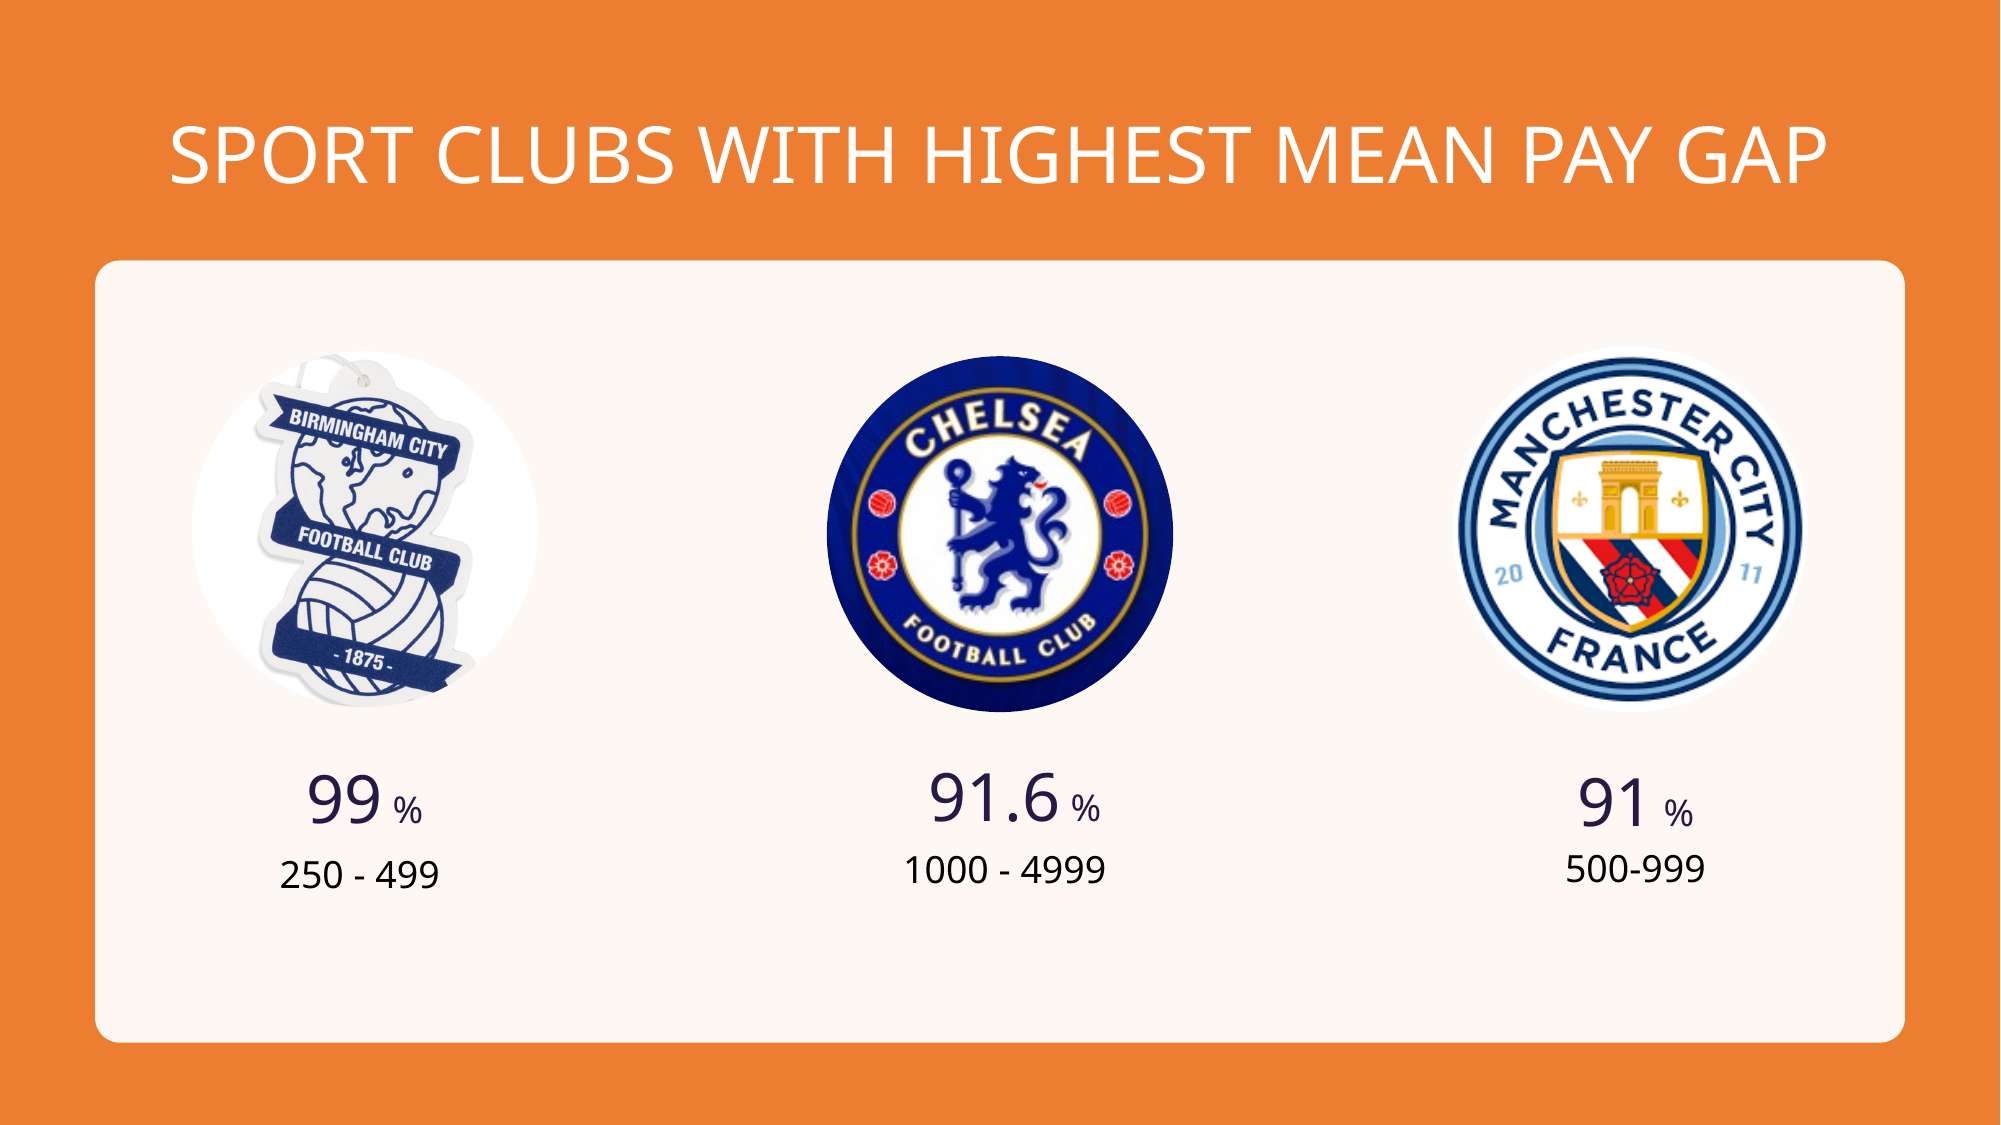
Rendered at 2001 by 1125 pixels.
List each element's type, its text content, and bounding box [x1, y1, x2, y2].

text_box [0, 0, 2000, 1125]
text_box 500-999 [1550, 837, 1722, 898]
text_box [94, 259, 1906, 1044]
text_box 1000 - 4999 [888, 838, 1172, 899]
text_box SPORT CLUBS WITH HIGHEST MEAN PAY GAP [137, 75, 1863, 241]
text_box 91.6 % [856, 747, 1174, 843]
text_box 99 % [206, 749, 524, 845]
picture [826, 356, 1174, 713]
picture [1452, 346, 1809, 713]
text_box 250 - 499 [264, 843, 495, 904]
picture [191, 351, 539, 708]
text_box 91 % [1477, 752, 1795, 847]
